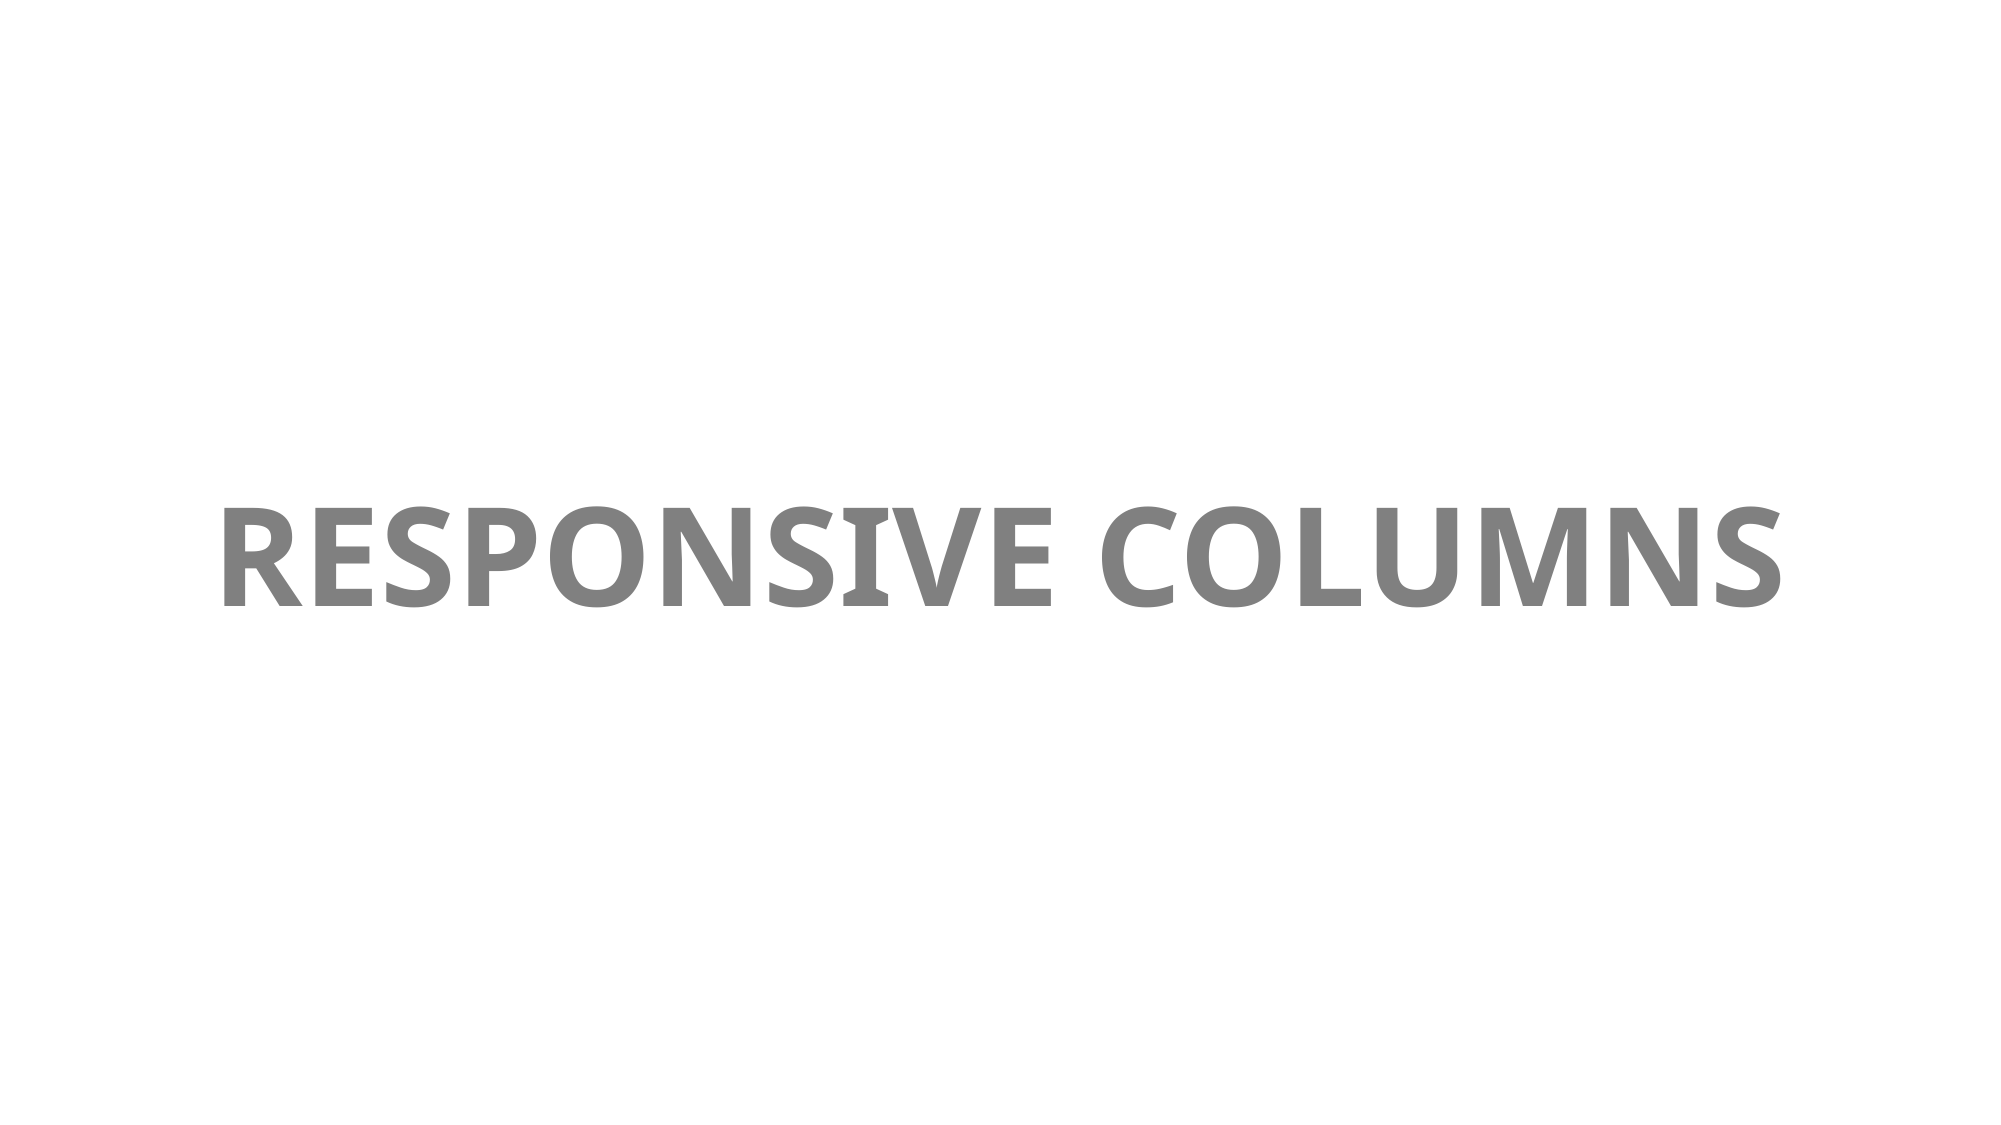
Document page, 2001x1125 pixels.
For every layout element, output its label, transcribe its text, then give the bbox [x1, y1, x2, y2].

title RESPONSIVE COLUMNS [137, 453, 1863, 672]
